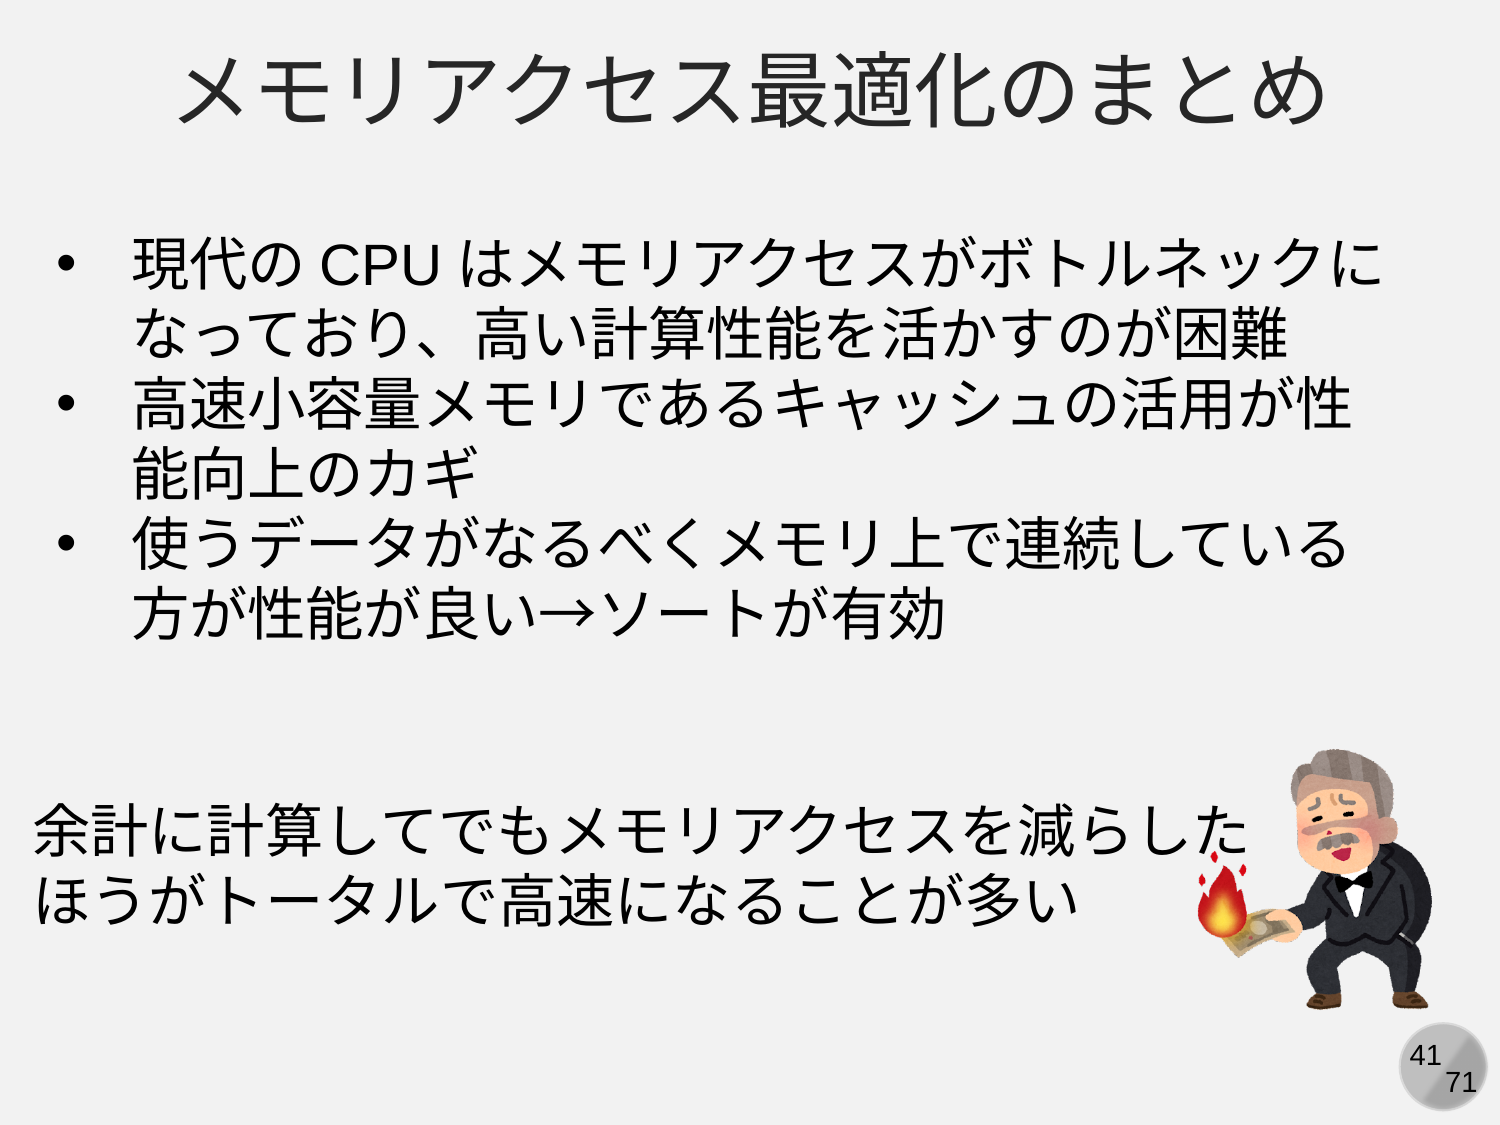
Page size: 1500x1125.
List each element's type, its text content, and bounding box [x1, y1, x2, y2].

list メモリアクセス最適化のまとめ [0, 31, 1500, 155]
text_box 現代のCPUはメモリアクセスがボトルネックになっており、高い計算性能を活かすのが困難 高速小容量メモリであるキャッシュの活用が性能向上のカギ 使うデータがなるべくメモリ上で連続している方が性能が良い→ソートが有効 [41, 219, 1412, 655]
text_box 余計に計算してでもメモリアクセスを減らしたほうがトータルで高速になることが多い [17, 786, 1187, 942]
picture [1187, 739, 1444, 1017]
